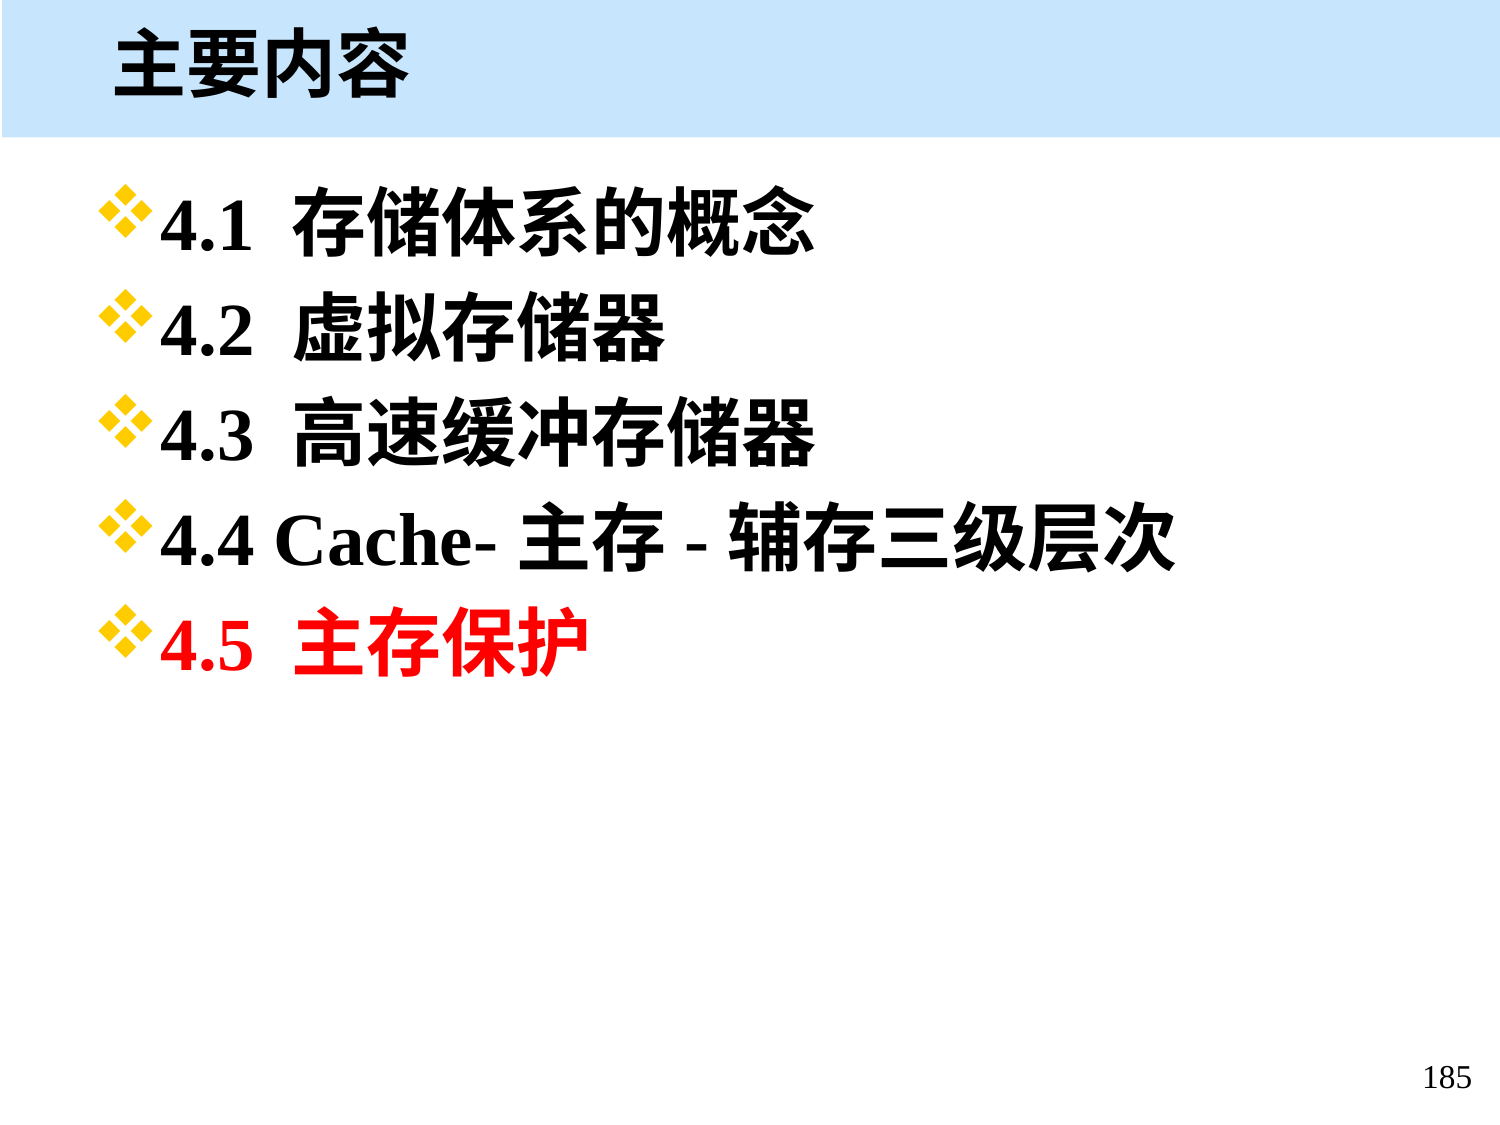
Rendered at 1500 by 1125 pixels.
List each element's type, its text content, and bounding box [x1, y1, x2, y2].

list 4.1 存储体系的概念 4.2 虚拟存储器 4.3 高速缓冲存储器 4.4 Cache-主存-辅存三级层次 4.5 主存保护 [76, 167, 1428, 981]
title 主要内容 [96, 11, 1385, 112]
